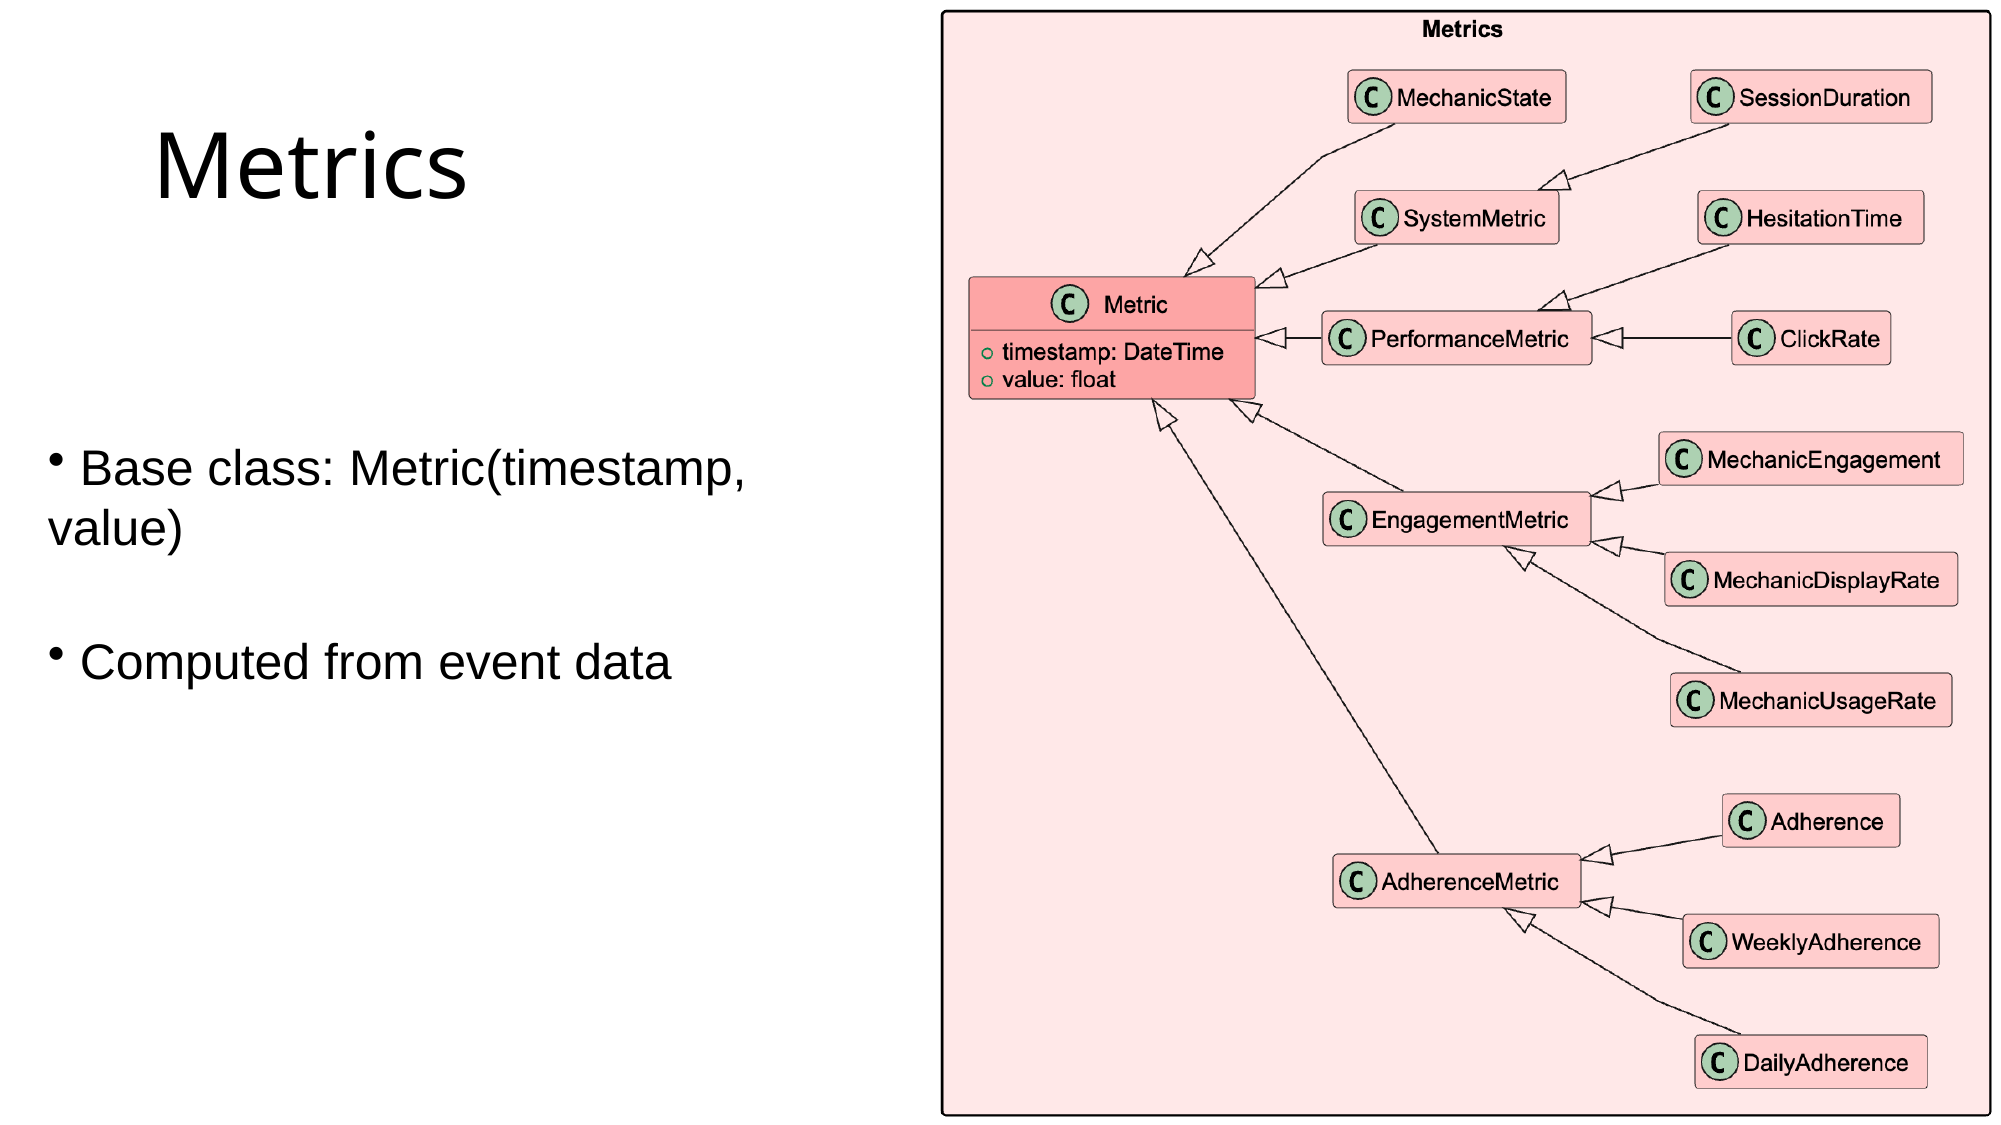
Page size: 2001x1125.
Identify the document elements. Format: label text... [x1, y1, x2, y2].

list Base class: Metric(timestamp, value) Computed from event data [33, 236, 911, 889]
title Metrics [137, 59, 930, 278]
picture [930, 0, 2000, 1125]
